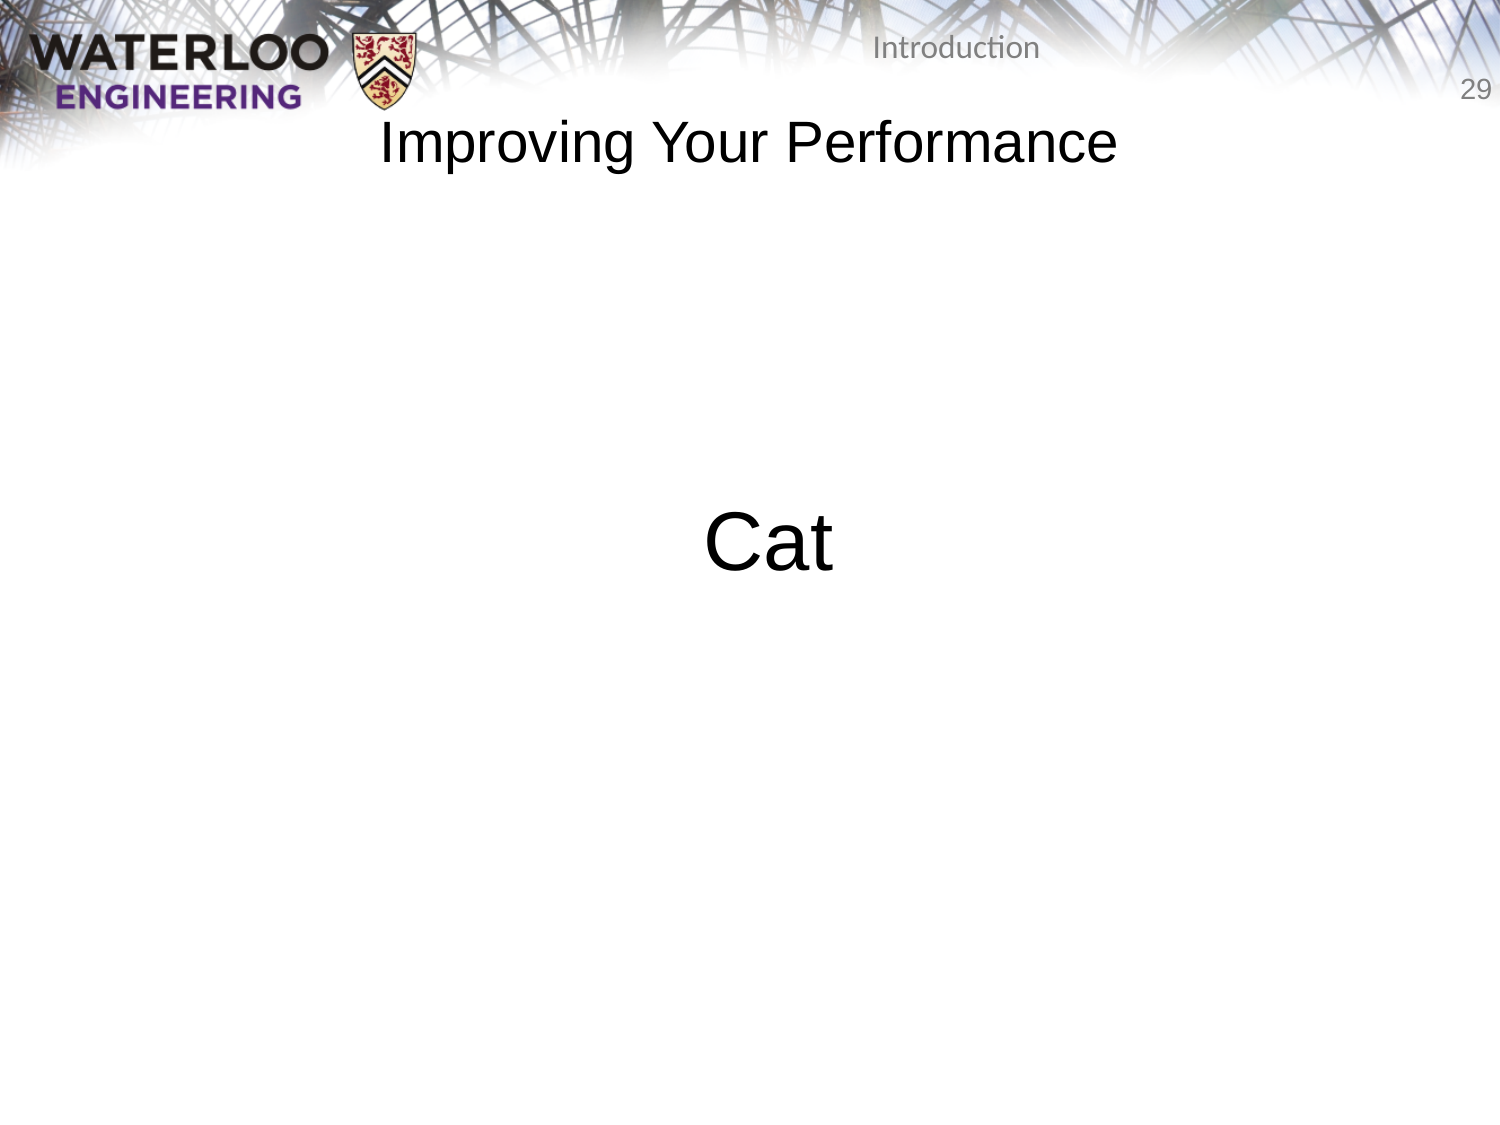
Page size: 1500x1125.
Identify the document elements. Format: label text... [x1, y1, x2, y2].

title Improving Your Performance [74, 44, 1426, 233]
picture [0, 0, 1500, 1125]
list Cat [76, 479, 1461, 599]
